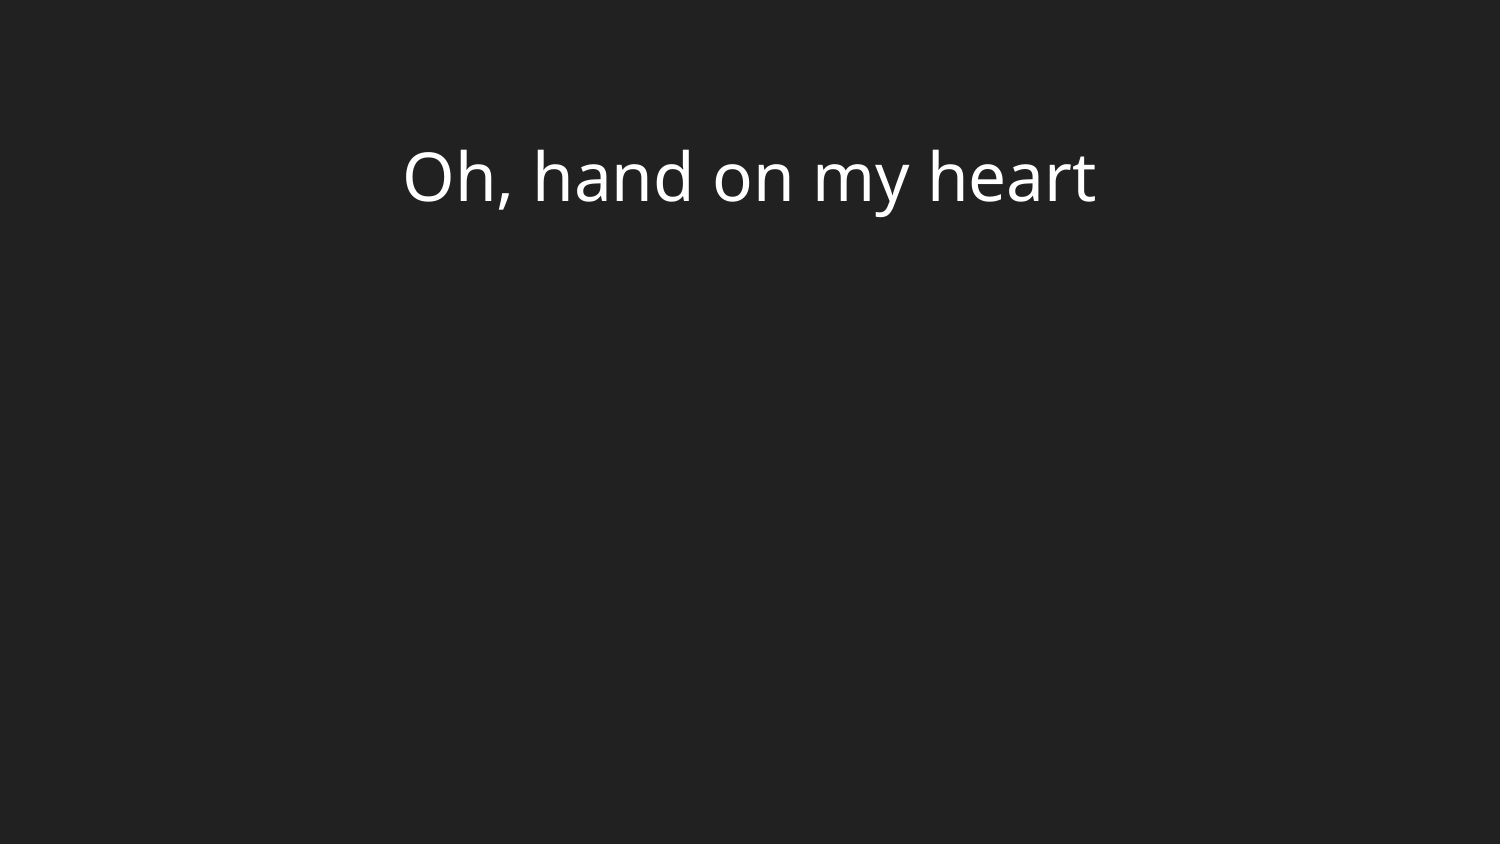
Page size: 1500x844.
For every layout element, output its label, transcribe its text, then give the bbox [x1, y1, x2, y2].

text_box Oh, hand on my heart [74, 126, 1425, 304]
